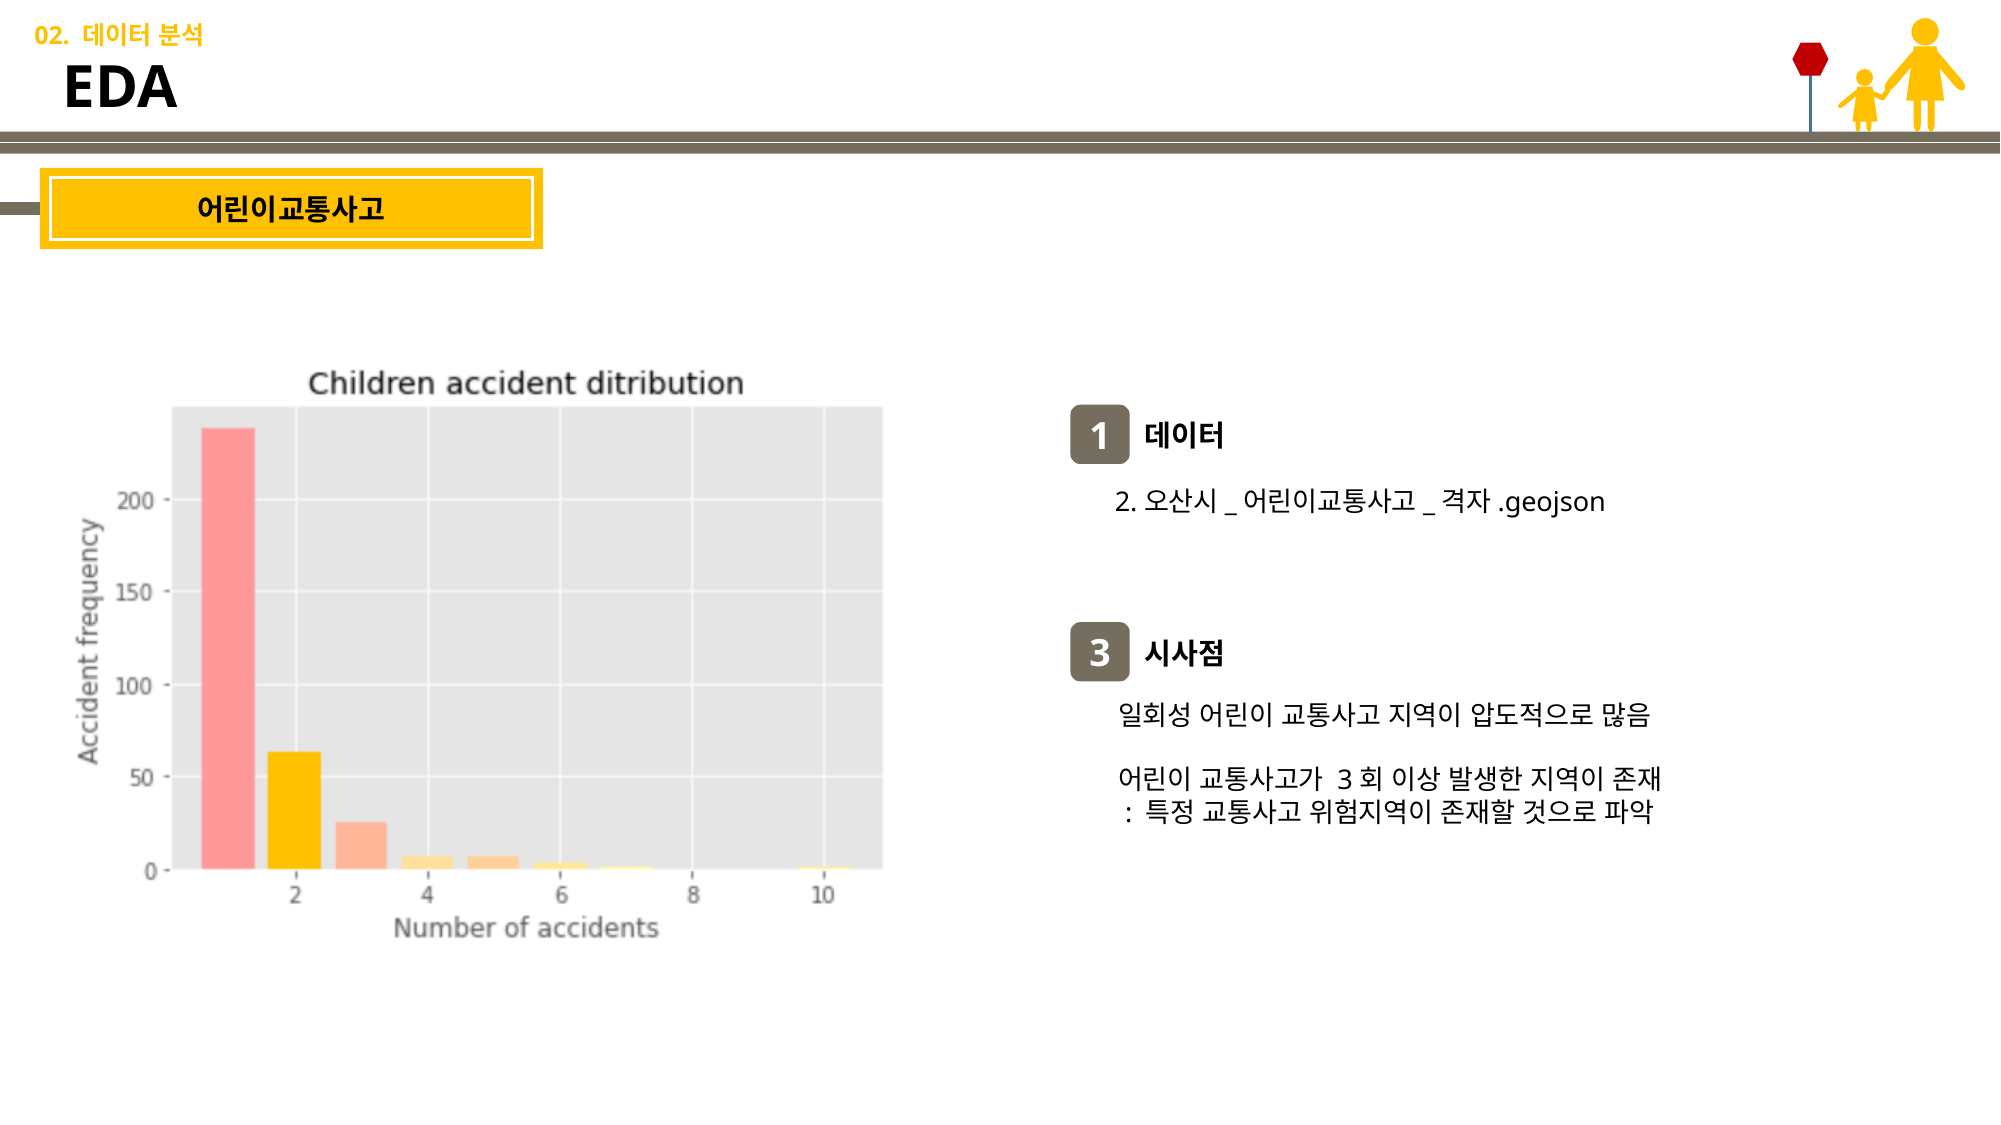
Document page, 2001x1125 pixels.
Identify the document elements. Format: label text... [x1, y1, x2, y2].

text_box 2.오산시_어린이교통사고_격자.geojson [1100, 477, 1960, 525]
text_box 일회성 어린이 교통사고 지역이 압도적으로 많음 어린이 교통사고가 3회 이상 발생한 지역이 존재 : 특정 교통사고 위험지역이 존재할 것으로 파악 [1103, 690, 2000, 836]
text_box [0, 167, 543, 250]
title EDA [47, 48, 1128, 130]
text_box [1070, 404, 1464, 464]
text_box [1070, 622, 1464, 682]
list 02. 데이터 분석 [19, 18, 487, 56]
picture [37, 336, 1000, 968]
